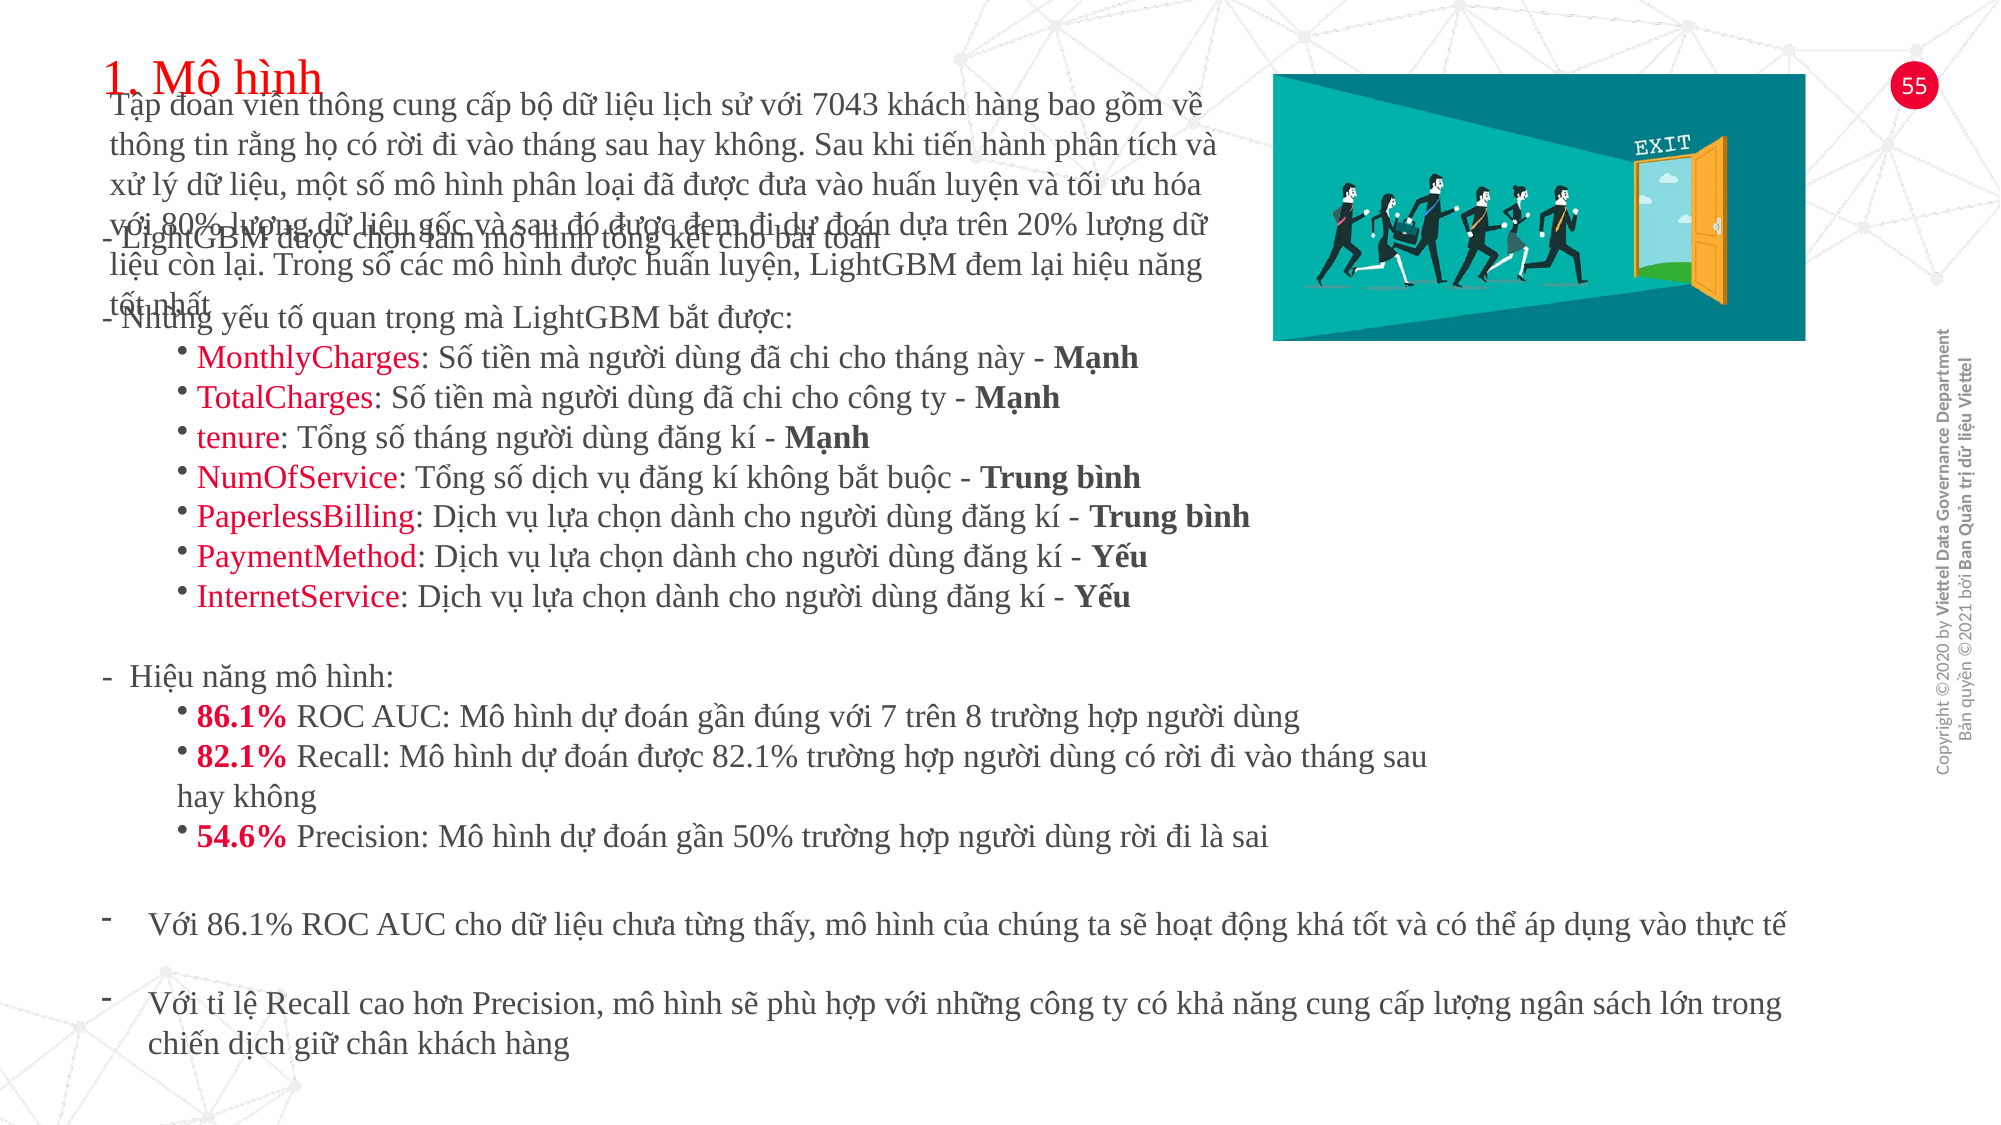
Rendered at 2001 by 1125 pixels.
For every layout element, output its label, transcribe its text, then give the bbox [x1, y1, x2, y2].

picture [0, 0, 2000, 1125]
text_box - LightGBM được chọn làm mô hình tổng kết cho bài toán - Những yếu tố quan trọng mà LightGBM bắt được: MonthlyCharges: Số tiền mà người dùng đã chi cho tháng này - Mạnh TotalCharges: Số tiền mà người dùng đã chi cho công ty - Mạnh tenure: Tổng số tháng người dùng đăng kí - Mạnh NumOfService: Tổng số dịch vụ đăng kí không bắt buộc - Trung bình PaperlessBilling: Dịch vụ lựa chọn dành cho người dùng đăng kí - Trung bình PaymentMethod: Dịch vụ lựa chọn dành cho người dùng đăng kí - Yếu InternetService: Dịch vụ lựa chọn dành cho người dùng đăng kí - Yếu - Hiệu năng mô hình: 86.1% ROC AUC: Mô hình dự đoán gần đúng với 7 trên 8 trường hợp người dùng 82.1% Recall: Mô hình dự đoán được 82.1% trường hợp người dùng có rời đi vào tháng sau hay không 54.6% Precision: Mô hình dự đoán gần 50% trường hợp người dùng rời đi là sai [87, 207, 1479, 862]
text_box 1. Mô hình [87, 37, 702, 113]
text_box Với 86.1% ROC AUC cho dữ liệu chưa từng thấy, mô hình của chúng ta sẽ hoạt động khá tốt và có thể áp dụng vào thực tế Với tỉ lệ Recall cao hơn Precision, mô hình sẽ phù hợp với những công ty có khả năng cung cấp lượng ngân sách lớn trong chiến dịch giữ chân khách hàng [86, 894, 1829, 1109]
text_box Tập đoàn viễn thông cung cấp bộ dữ liệu lịch sử với 7043 khách hàng bao gồm về thông tin rằng họ có rời đi vào tháng sau hay không. Sau khi tiến hành phân tích và xử lý dữ liệu, một số mô hình phân loại đã được đưa vào huấn luyện và tối ưu hóa với 80% lượng dữ liệu gốc và sau đó được đem đi dự đoán dựa trên 20% lượng dữ liệu còn lại. Trong số các mô hình được huấn luyện, LightGBM đem lại hiệu năng tốt nhất [94, 74, 1256, 370]
